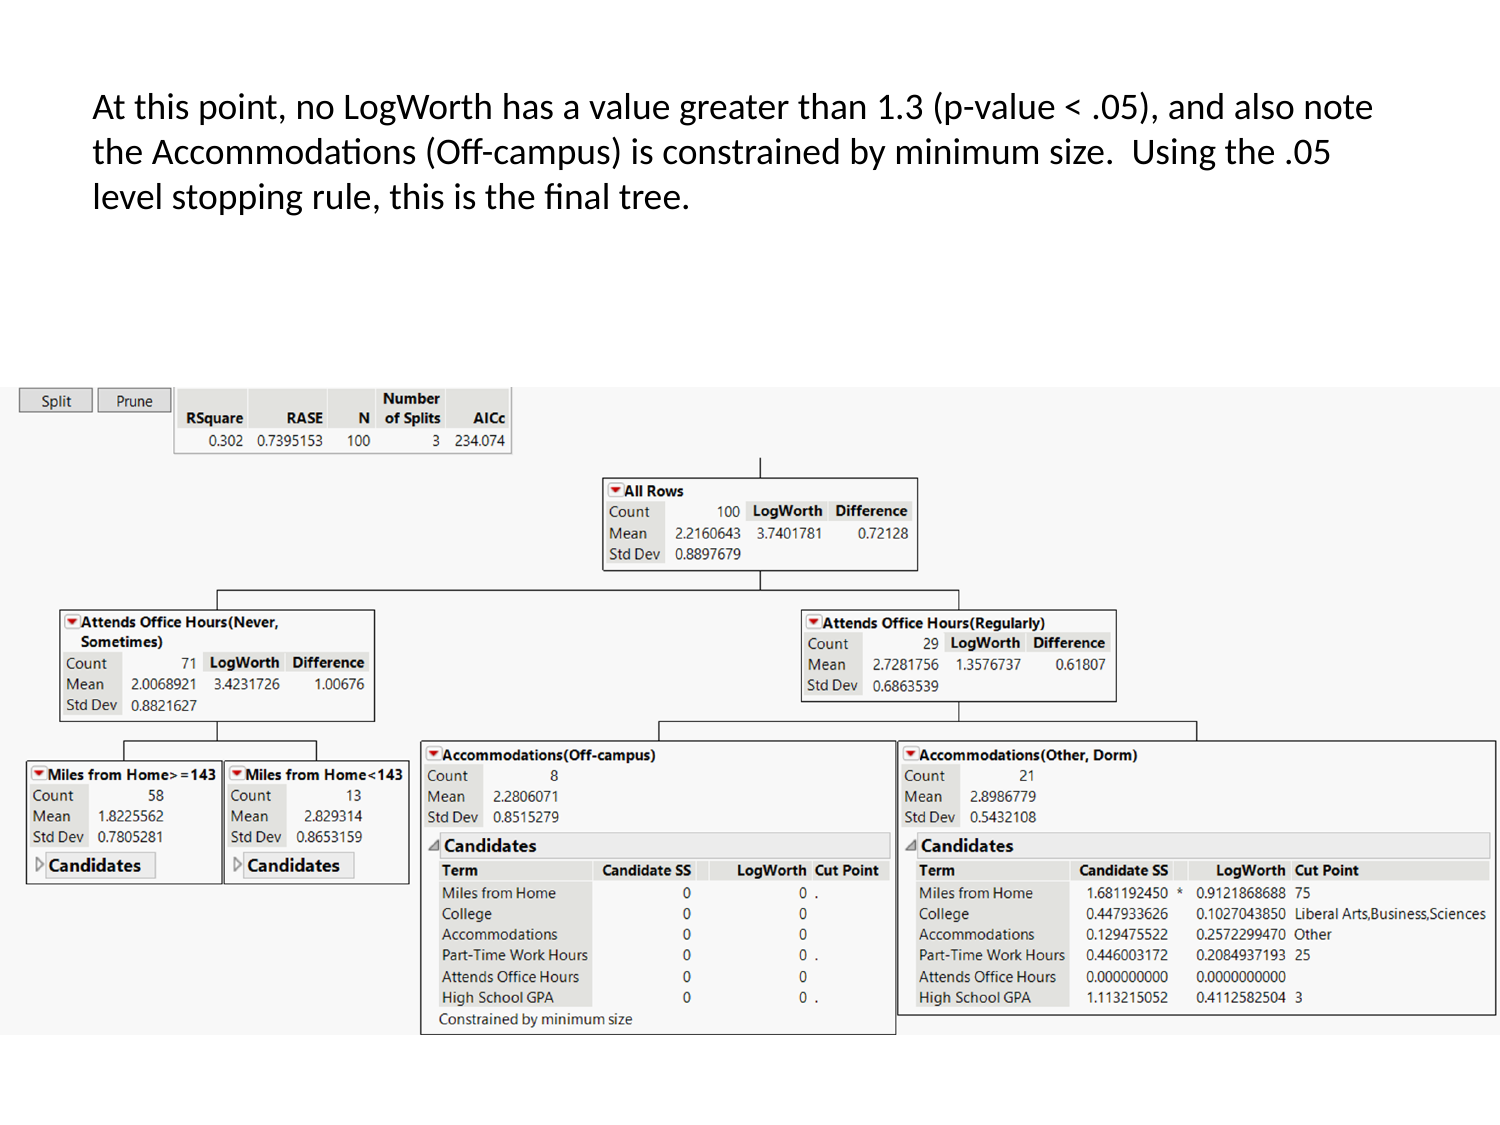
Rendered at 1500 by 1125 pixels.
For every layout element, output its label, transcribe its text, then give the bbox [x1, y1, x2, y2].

picture [0, 387, 1500, 1035]
text_box At this point, no LogWorth has a value greater than 1.3 (p-value < .05), and also note the Accommodations (Off-campus) is constrained by minimum size. Using the .05 level stopping rule, this is the final tree. [77, 74, 1394, 225]
